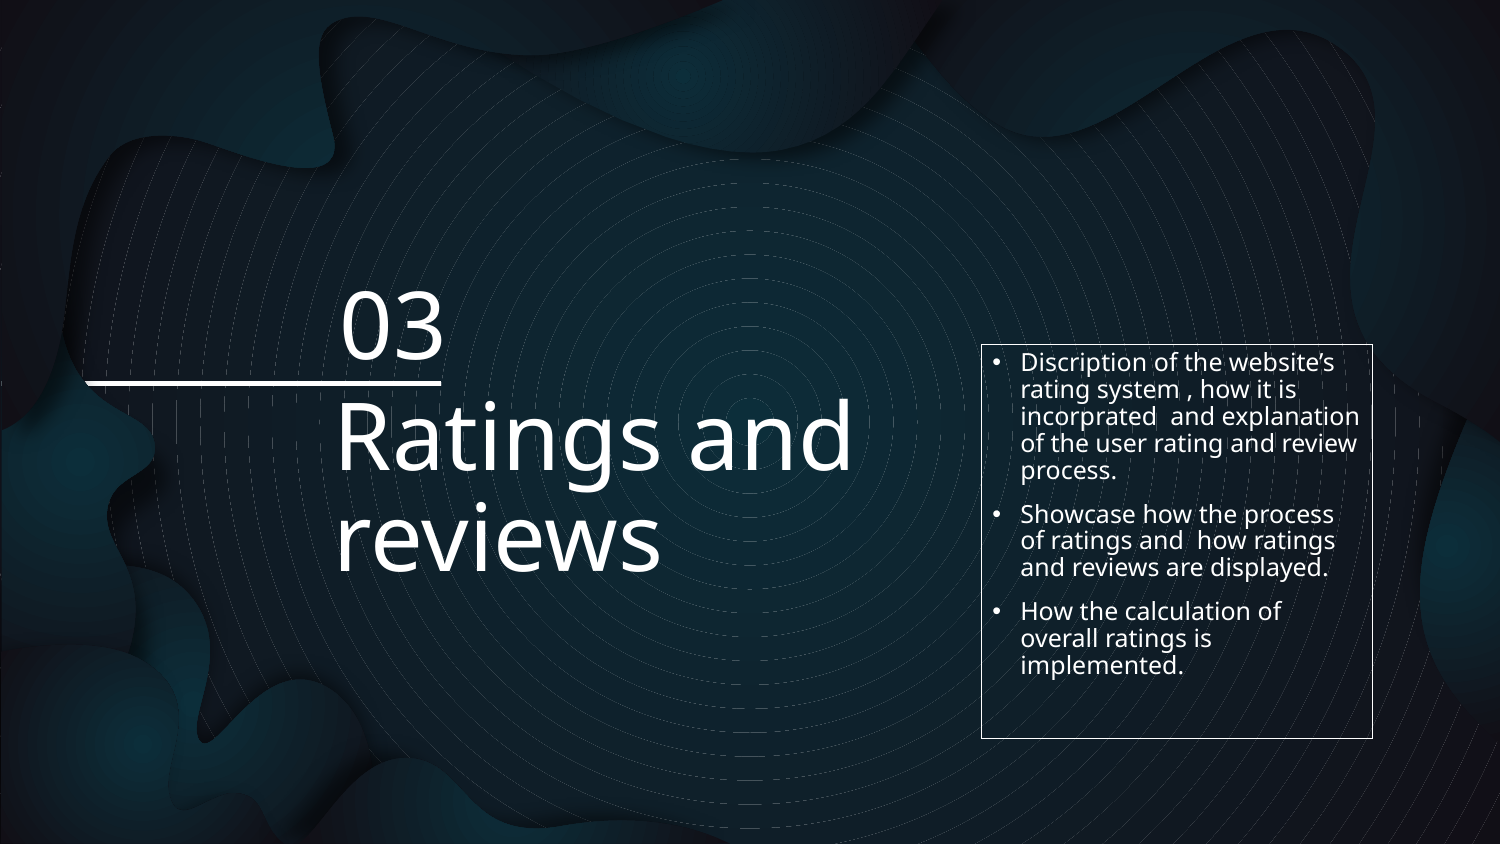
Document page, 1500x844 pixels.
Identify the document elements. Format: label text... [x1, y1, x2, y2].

subtitle Discription of the website’s rating system , how it is incorprated and explanation of the user rating and review process. Showcase how the process of ratings and how ratings and reviews are displayed. How the calculation of overall ratings is implemented. [981, 344, 1373, 739]
title 03 [268, 266, 519, 386]
subtitle Ratings and reviews [322, 383, 923, 503]
